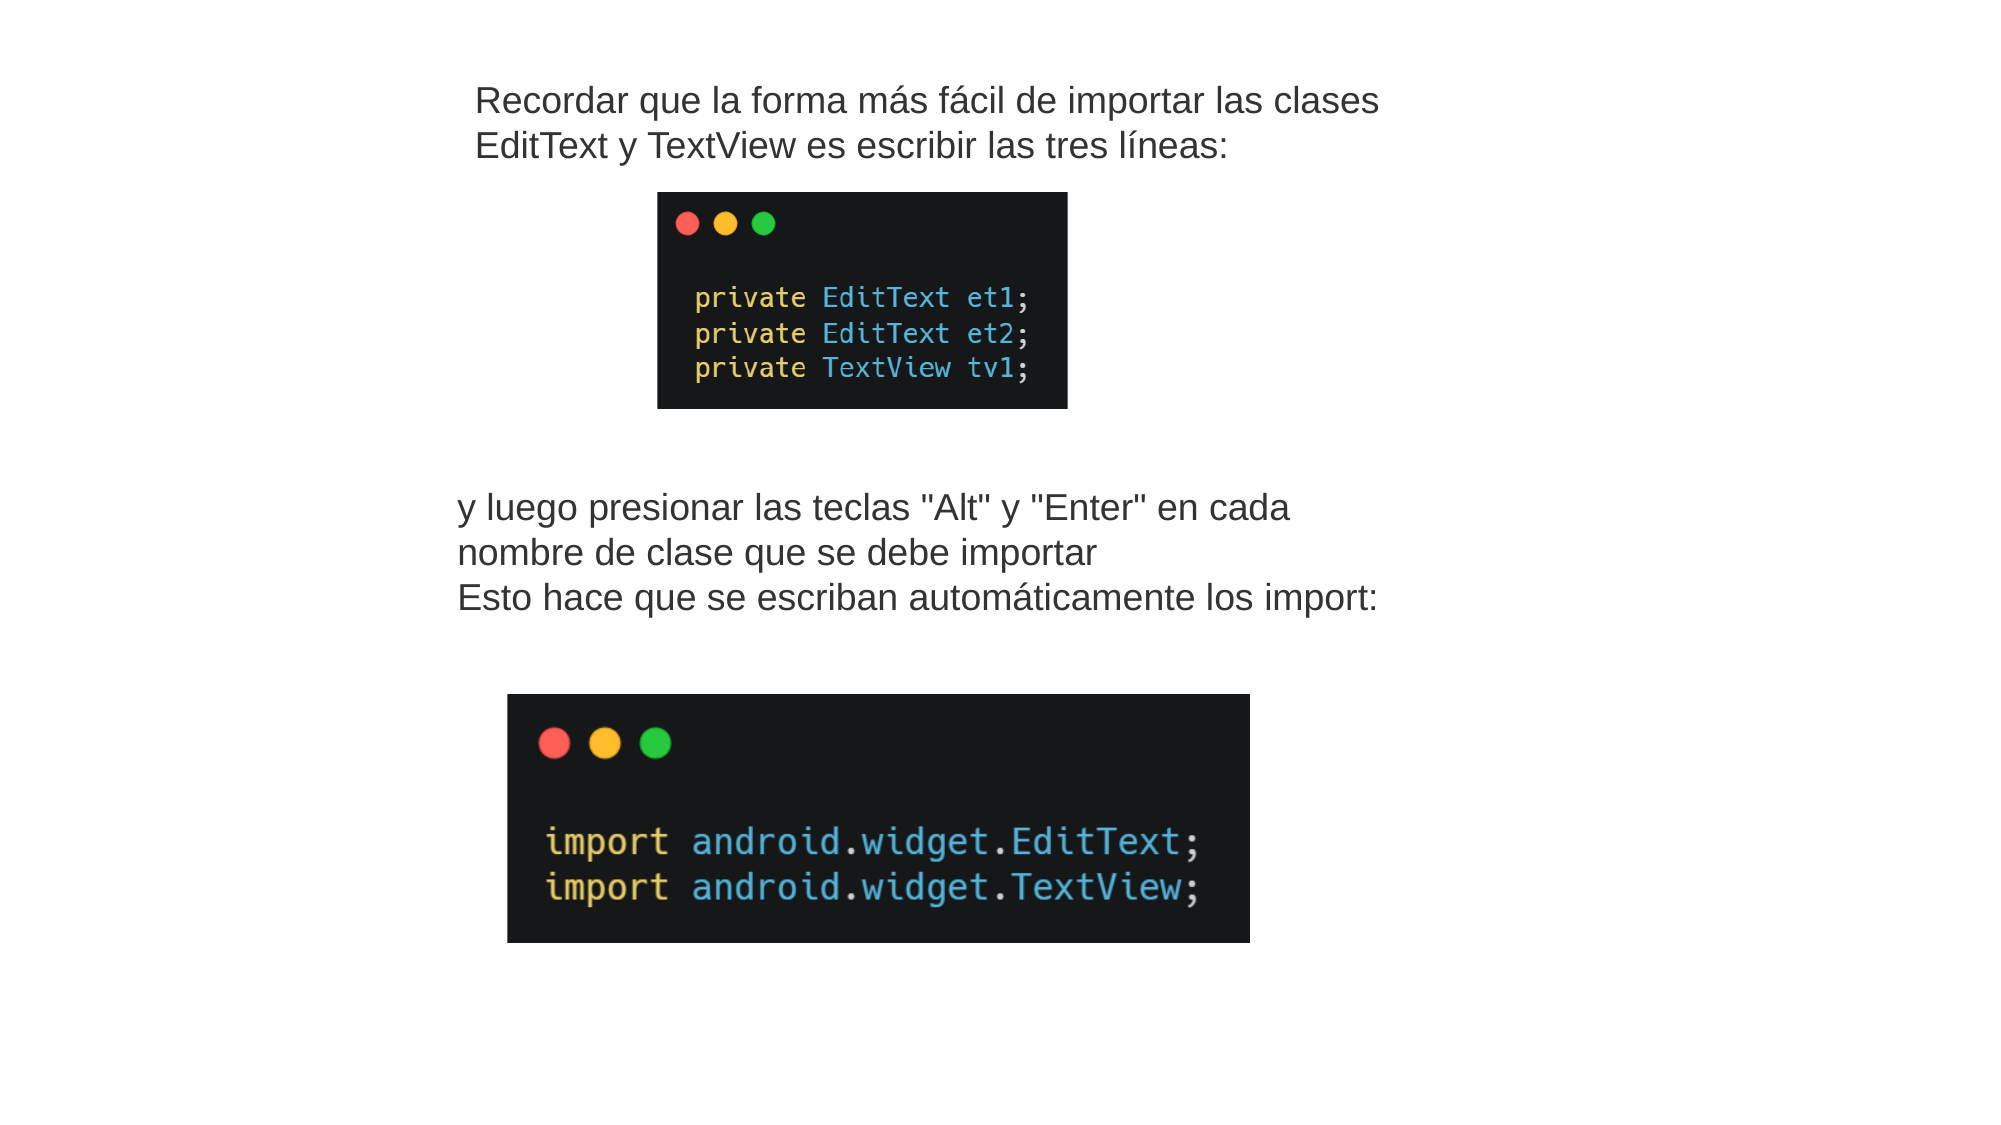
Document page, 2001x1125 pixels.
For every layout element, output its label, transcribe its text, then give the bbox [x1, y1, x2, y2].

picture [657, 192, 1068, 409]
text_box Recordar que la forma más fácil de importar las clases EditText y TextView es escribir las tres líneas: [460, 68, 1461, 173]
text_box y luego presionar las teclas "Alt" y "Enter" en cada nombre de clase que se debe importar Esto hace que se escriban automáticamente los import: [442, 475, 1443, 626]
picture [507, 693, 1251, 943]
